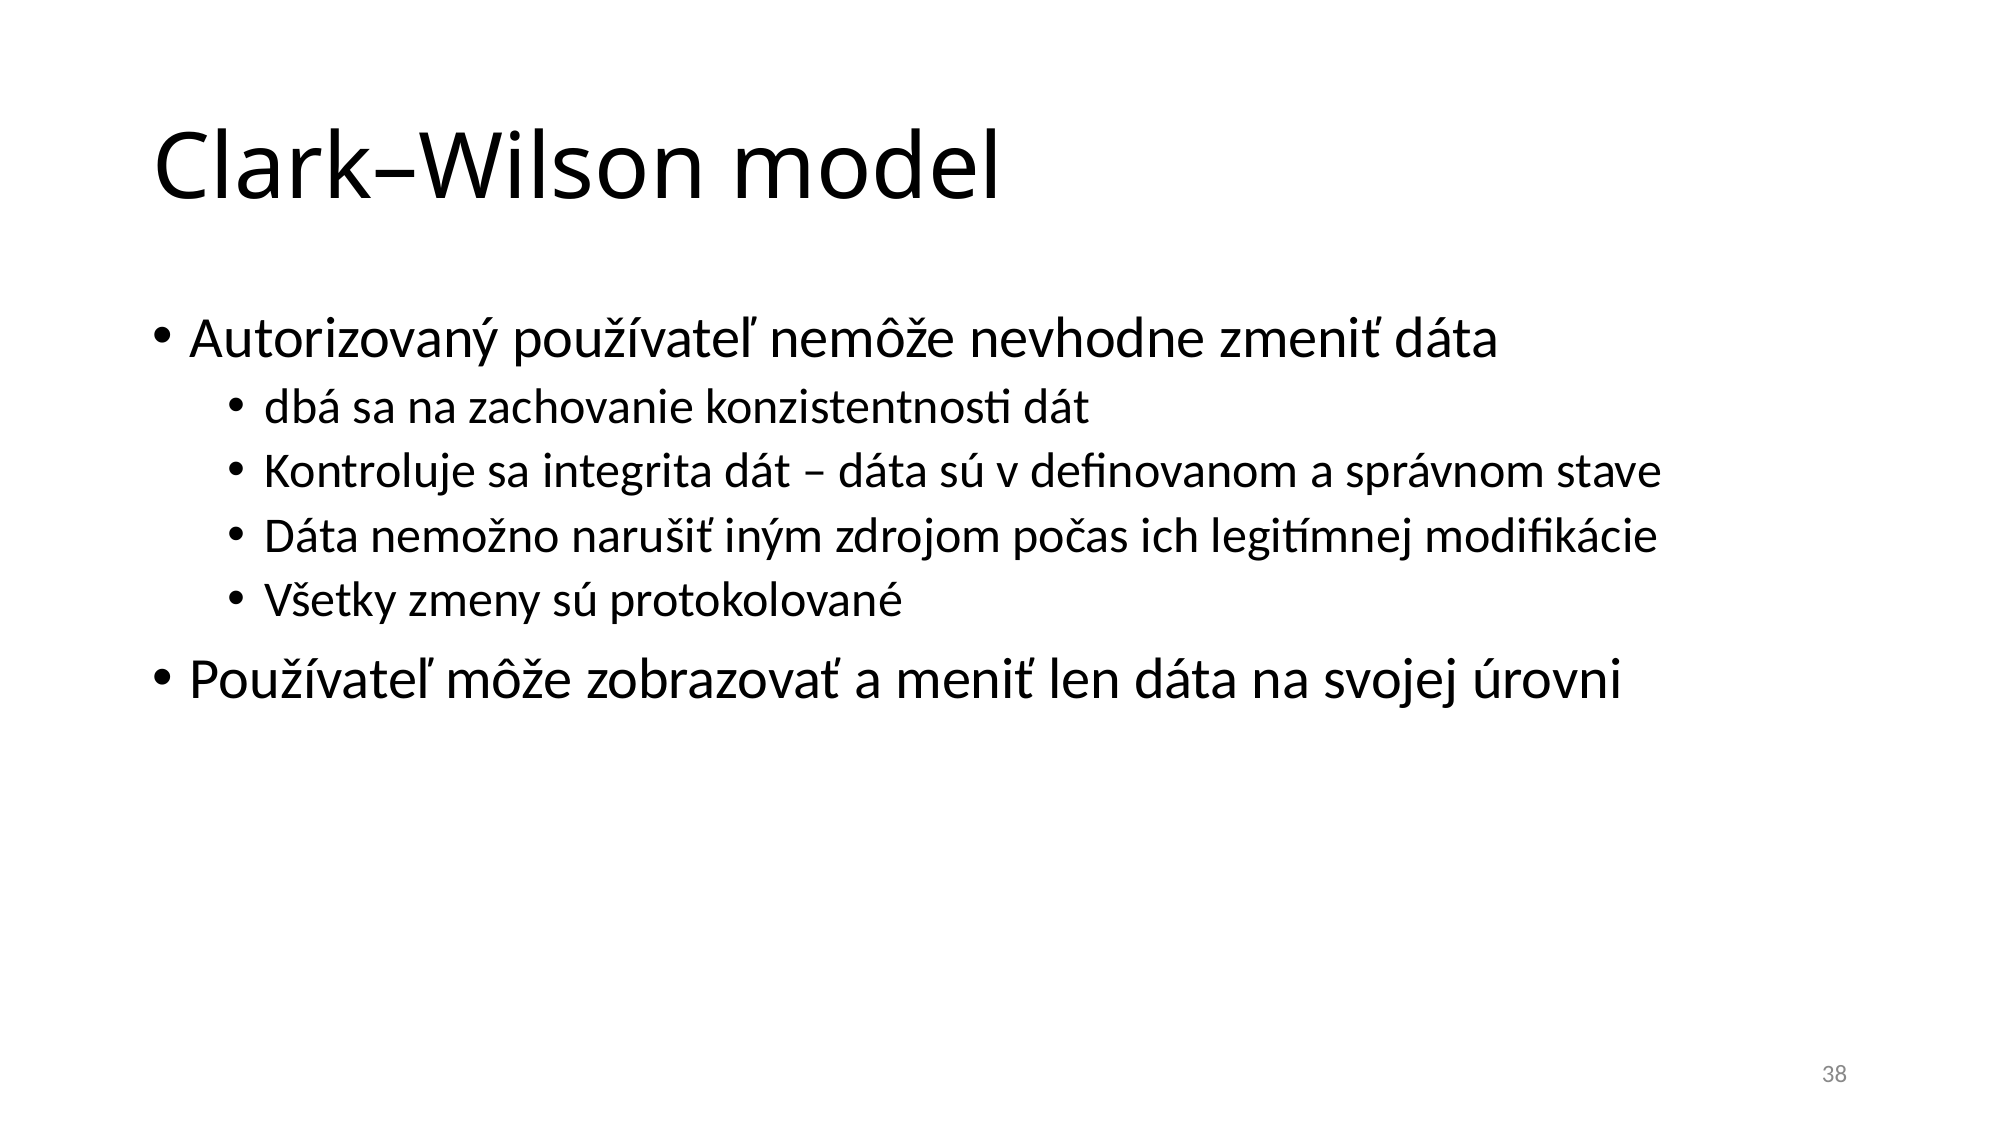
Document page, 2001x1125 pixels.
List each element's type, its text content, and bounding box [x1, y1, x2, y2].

title Clark–Wilson model [137, 59, 1863, 278]
list Autorizovaný používateľ nemôže nevhodne zmeniť dáta dbá sa na zachovanie konzistentnosti dát Kontroluje sa integrita dát – dáta sú v definovanom a správnom stave Dáta nemožno narušiť iným zdrojom počas ich legitímnej modifikácie Všetky zmeny sú protokolované Používateľ môže zobrazovať a meniť len dáta na svojej úrovni [137, 299, 1863, 1014]
slide_number 38 [1412, 1042, 1863, 1103]
